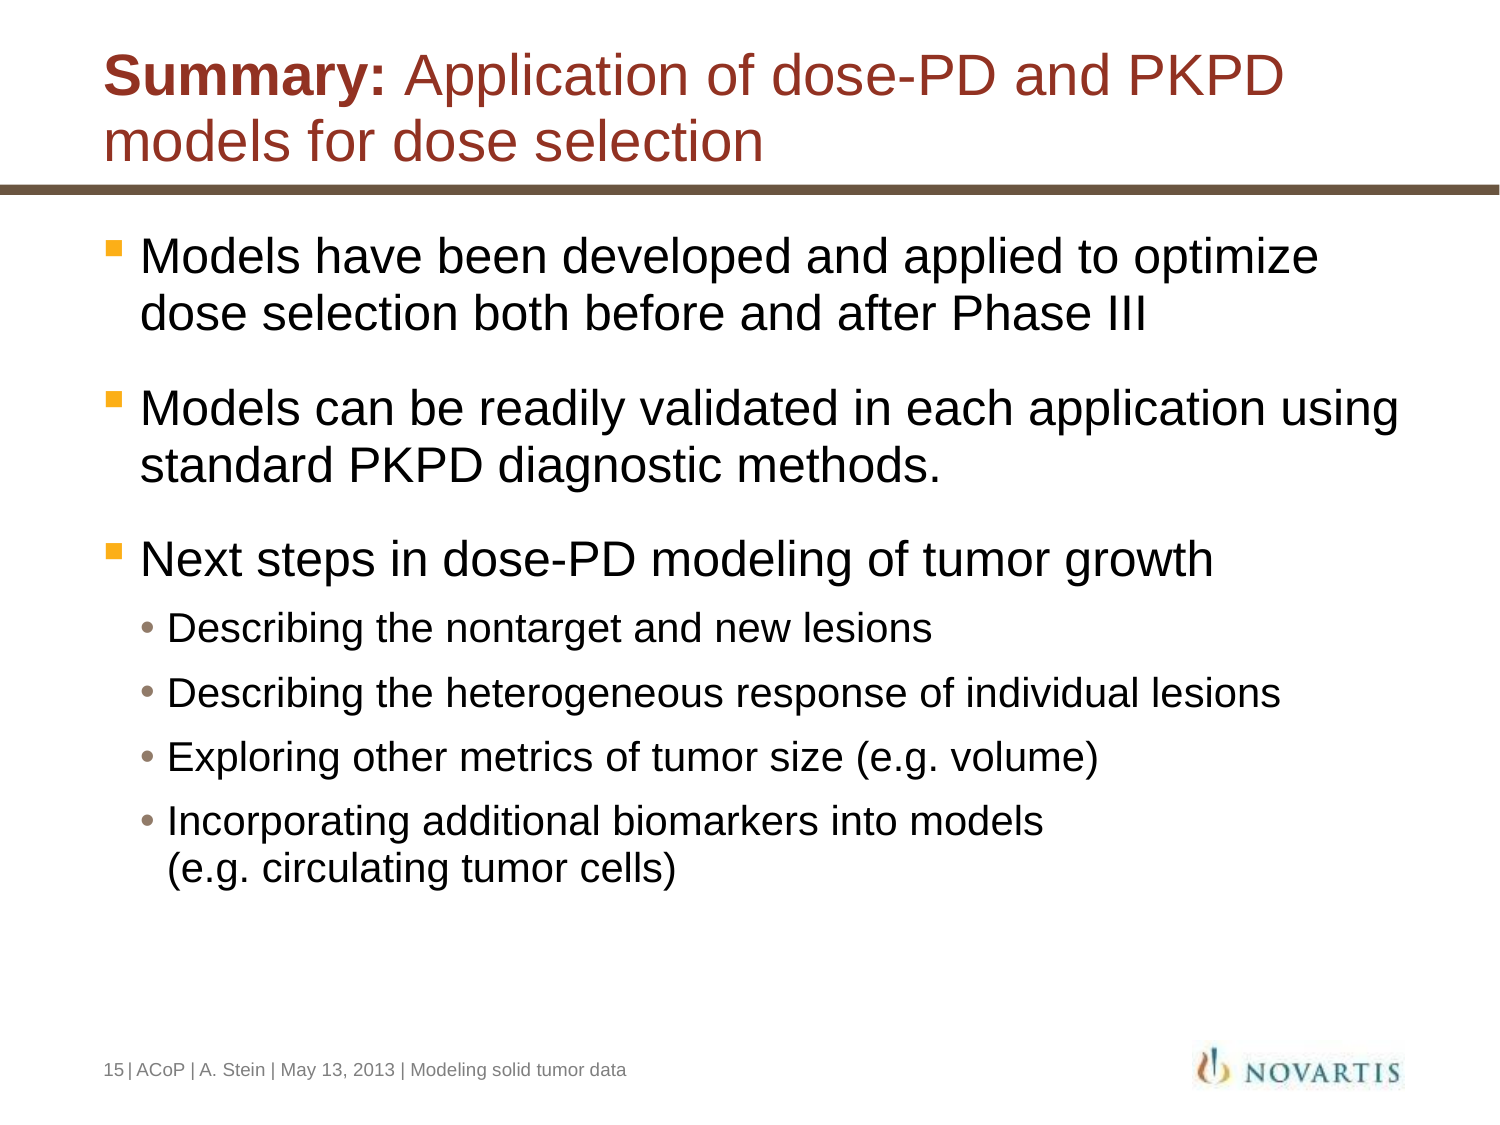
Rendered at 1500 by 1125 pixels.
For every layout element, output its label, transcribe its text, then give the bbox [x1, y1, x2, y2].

title Summary: Application of dose-PD and PKPD models for dose selection [88, 100, 1449, 183]
list Models have been developed and applied to optimize dose selection both before and after Phase III Models can be readily validated in each application using standard PKPD diagnostic methods. Next steps in dose-PD modeling of tumor growth Describing the nontarget and new lesions Describing the heterogeneous response of individual lesions Exploring other metrics of tumor size (e.g. volume) Incorporating additional biomarkers into models (e.g. circulating tumor cells) [86, 220, 1451, 1032]
footer | ACoP | A. Stein | May 13, 2013 | Modeling solid tumor data [112, 1050, 1176, 1092]
picture [1192, 1040, 1405, 1092]
slide_number 15 [88, 1050, 154, 1091]
